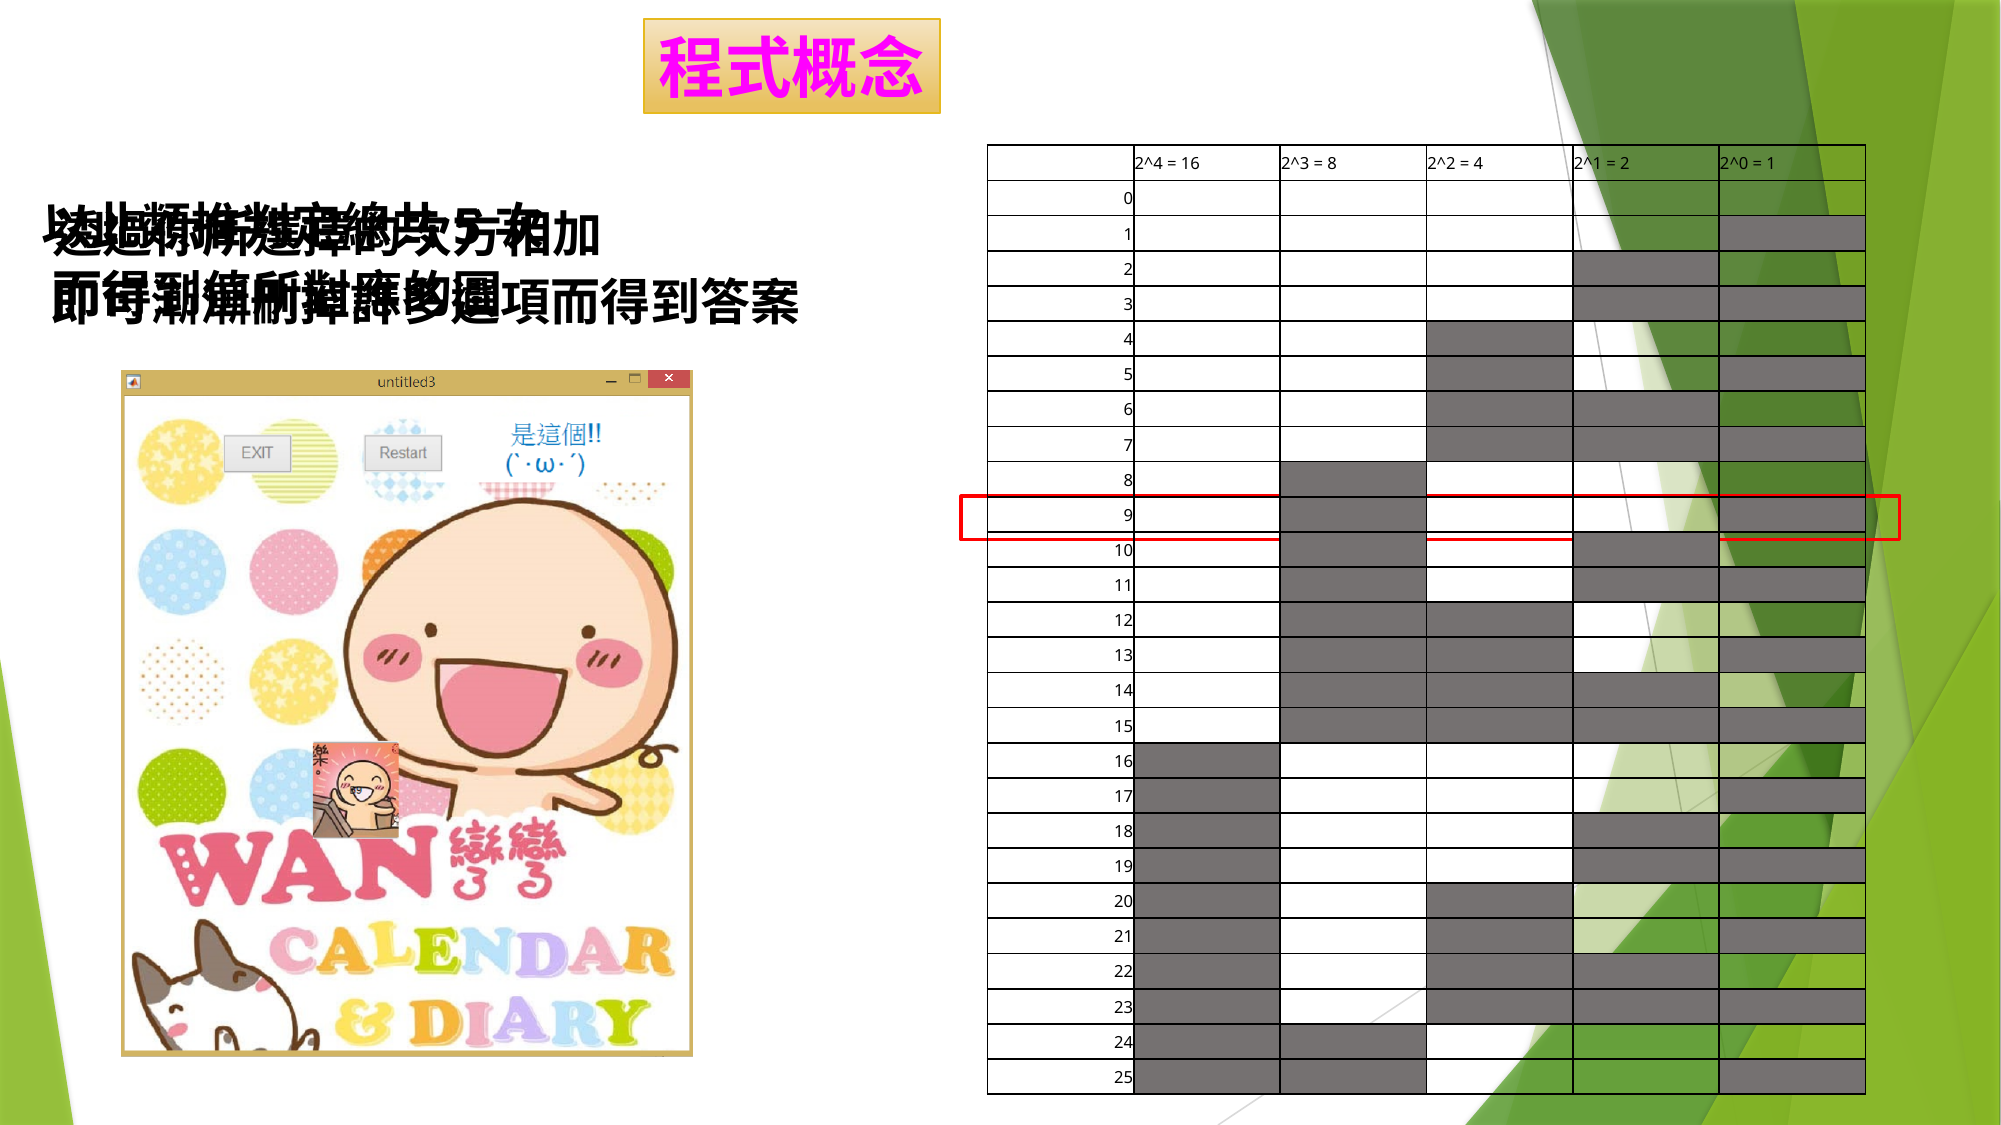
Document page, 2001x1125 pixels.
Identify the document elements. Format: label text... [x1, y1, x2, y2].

table_cell [1281, 1060, 1426, 1093]
table_cell [1574, 919, 1718, 953]
table_cell 11 [988, 568, 1133, 601]
table_cell [1135, 673, 1279, 707]
table_cell [1135, 568, 1279, 601]
table_cell [1135, 1025, 1279, 1058]
table_cell [1574, 849, 1718, 882]
table_cell [1281, 181, 1426, 215]
text_box 透過你所選擇的次方相加 而得到值所對應的圖 [37, 195, 618, 330]
table_cell [1427, 533, 1572, 566]
table_cell [1281, 357, 1426, 390]
table_cell [1720, 744, 1865, 777]
text_box 即可漸漸刪掉許多選項而得到答案 [35, 263, 987, 338]
table_cell [1574, 708, 1718, 742]
table_cell [1574, 287, 1718, 320]
table_cell [1574, 884, 1718, 917]
table_cell [1427, 673, 1572, 707]
table_cell 5 [988, 357, 1133, 390]
table_cell 20 [988, 884, 1133, 917]
table_cell 2 [988, 252, 1133, 285]
table_cell [1281, 884, 1426, 917]
table_cell [1281, 673, 1426, 707]
table_cell [1135, 252, 1279, 285]
table_cell [1281, 216, 1426, 250]
table_cell 25 [988, 1060, 1133, 1093]
table_cell [1720, 990, 1865, 1023]
table_cell [1135, 708, 1279, 742]
table_cell [1281, 427, 1426, 461]
table_cell 14 [988, 673, 1133, 707]
table_cell [1281, 814, 1426, 847]
table_cell [1281, 779, 1426, 812]
table_cell [1574, 252, 1718, 285]
table_cell [1281, 1025, 1426, 1058]
table_cell [1574, 779, 1718, 812]
table_cell 8 [988, 462, 1133, 496]
table_cell [1720, 1060, 1865, 1093]
table_cell [1574, 181, 1718, 215]
table_cell [1427, 849, 1572, 882]
table_cell [1135, 814, 1279, 847]
picture [121, 369, 693, 1058]
table_cell [1135, 216, 1279, 250]
table_cell [1720, 498, 1865, 531]
table_cell 10 [988, 533, 1133, 566]
table_cell [1281, 603, 1426, 636]
table_cell [1574, 462, 1718, 496]
table_header 2^2 = 4 [1427, 146, 1572, 180]
table_cell [1720, 673, 1865, 707]
table_cell [1281, 919, 1426, 953]
table_header 2^1 = 2 [1574, 146, 1718, 180]
table_cell 24 [988, 1025, 1133, 1058]
text_box 以此類推判定總共5次 [27, 187, 560, 263]
table_cell [1427, 568, 1572, 601]
text_box 程式概念 [643, 18, 941, 114]
table_cell [1135, 849, 1279, 882]
table_cell [1281, 708, 1426, 742]
table_cell [1427, 954, 1572, 988]
table_cell [1720, 252, 1865, 285]
table_cell [1135, 919, 1279, 953]
table_cell 16 [988, 744, 1133, 777]
table_cell [1574, 990, 1718, 1023]
table_cell [1574, 392, 1718, 426]
table_cell [1135, 638, 1279, 672]
table_cell [1574, 1060, 1718, 1093]
table_cell [1135, 357, 1279, 390]
table_cell [1135, 533, 1279, 566]
table_cell [1281, 287, 1426, 320]
table_cell [1281, 638, 1426, 672]
table_cell [1574, 744, 1718, 777]
table_cell [1427, 322, 1572, 355]
table_cell [1574, 322, 1718, 355]
table_header 2^0 = 1 [1720, 146, 1865, 180]
table_cell [1427, 287, 1572, 320]
table_header 2^3 = 8 [1281, 146, 1426, 180]
table_cell [1427, 252, 1572, 285]
table_cell [1720, 638, 1865, 672]
table_cell [1135, 954, 1279, 988]
table_cell [1720, 849, 1865, 882]
table_cell [1135, 181, 1279, 215]
table_cell 7 [988, 427, 1133, 461]
table_cell [1427, 357, 1572, 390]
table_cell [1720, 708, 1865, 742]
table_cell [1574, 533, 1718, 566]
table_cell [1720, 427, 1865, 461]
table_cell [1427, 814, 1572, 847]
table_cell [1574, 673, 1718, 707]
table_cell 22 [988, 954, 1133, 988]
table_cell [1720, 216, 1865, 250]
table_cell [1574, 216, 1718, 250]
table_cell [1281, 533, 1426, 566]
table_cell [1281, 252, 1426, 285]
table_header 2^4 = 16 [1135, 146, 1279, 180]
table_cell [1135, 884, 1279, 917]
table_cell [1135, 322, 1279, 355]
table_cell [1135, 744, 1279, 777]
table_cell [1720, 533, 1865, 566]
table_cell [1427, 990, 1572, 1023]
table_cell [1720, 568, 1865, 601]
table_cell [1574, 638, 1718, 672]
table_cell [1720, 287, 1865, 320]
table_cell [1281, 954, 1426, 988]
table_cell [1574, 568, 1718, 601]
table_cell [1574, 1025, 1718, 1058]
table_cell [1427, 884, 1572, 917]
table_cell [1427, 744, 1572, 777]
table_cell [1427, 498, 1572, 531]
table_cell 23 [988, 990, 1133, 1023]
table_cell 3 [988, 287, 1133, 320]
table_cell [1720, 1025, 1865, 1058]
table_cell [1281, 568, 1426, 601]
table_cell [1427, 462, 1572, 496]
table_cell 19 [988, 849, 1133, 882]
table_cell [1427, 181, 1572, 215]
table_cell [1574, 814, 1718, 847]
table_cell [1720, 462, 1865, 496]
table_cell [1281, 462, 1426, 496]
table_cell [1135, 287, 1279, 320]
table_cell [1720, 919, 1865, 953]
table_cell [1720, 322, 1865, 355]
table_cell [1720, 779, 1865, 812]
table_cell [1281, 990, 1426, 1023]
table_cell 4 [988, 322, 1133, 355]
table_cell [1427, 392, 1572, 426]
table_cell [1720, 884, 1865, 917]
table_cell [1135, 392, 1279, 426]
table_cell 13 [988, 638, 1133, 672]
table_cell 15 [988, 708, 1133, 742]
table_cell [1135, 779, 1279, 812]
table_cell [1281, 322, 1426, 355]
table_cell [1281, 744, 1426, 777]
table_cell [1574, 603, 1718, 636]
table_cell 17 [988, 779, 1133, 812]
table_cell 18 [988, 814, 1133, 847]
table_cell [1135, 990, 1279, 1023]
table_cell [1135, 427, 1279, 461]
table_cell [1427, 603, 1572, 636]
table_cell [1720, 357, 1865, 390]
table_cell [1135, 603, 1279, 636]
table_cell 6 [988, 392, 1133, 426]
table_cell [1574, 954, 1718, 988]
text_box [1866, 494, 1901, 541]
table_cell [1427, 638, 1572, 672]
text_box [959, 494, 987, 541]
table_cell 12 [988, 603, 1133, 636]
table_cell 0 [988, 181, 1133, 215]
table_cell [1574, 498, 1718, 531]
table_cell [1427, 919, 1572, 953]
table_cell [1281, 849, 1426, 882]
table_cell [1281, 392, 1426, 426]
table_cell [1135, 462, 1279, 496]
table_header [988, 146, 1133, 180]
table_cell [1720, 954, 1865, 988]
table_cell [1427, 708, 1572, 742]
table_cell [1427, 427, 1572, 461]
table_cell [1427, 779, 1572, 812]
table_cell [1574, 357, 1718, 390]
table_cell 21 [988, 919, 1133, 953]
table_cell [1427, 216, 1572, 250]
table_cell [1720, 392, 1865, 426]
table_cell [1720, 603, 1865, 636]
table_cell [1427, 1060, 1572, 1093]
table_cell [1720, 814, 1865, 847]
table_cell [1135, 1060, 1279, 1093]
table_cell 9 [988, 498, 1133, 531]
table_cell [1281, 498, 1426, 531]
table_cell [1427, 1025, 1572, 1058]
table_cell [1135, 498, 1279, 531]
table_cell [1720, 181, 1865, 215]
table_cell 1 [988, 216, 1133, 250]
table_cell [1574, 427, 1718, 461]
